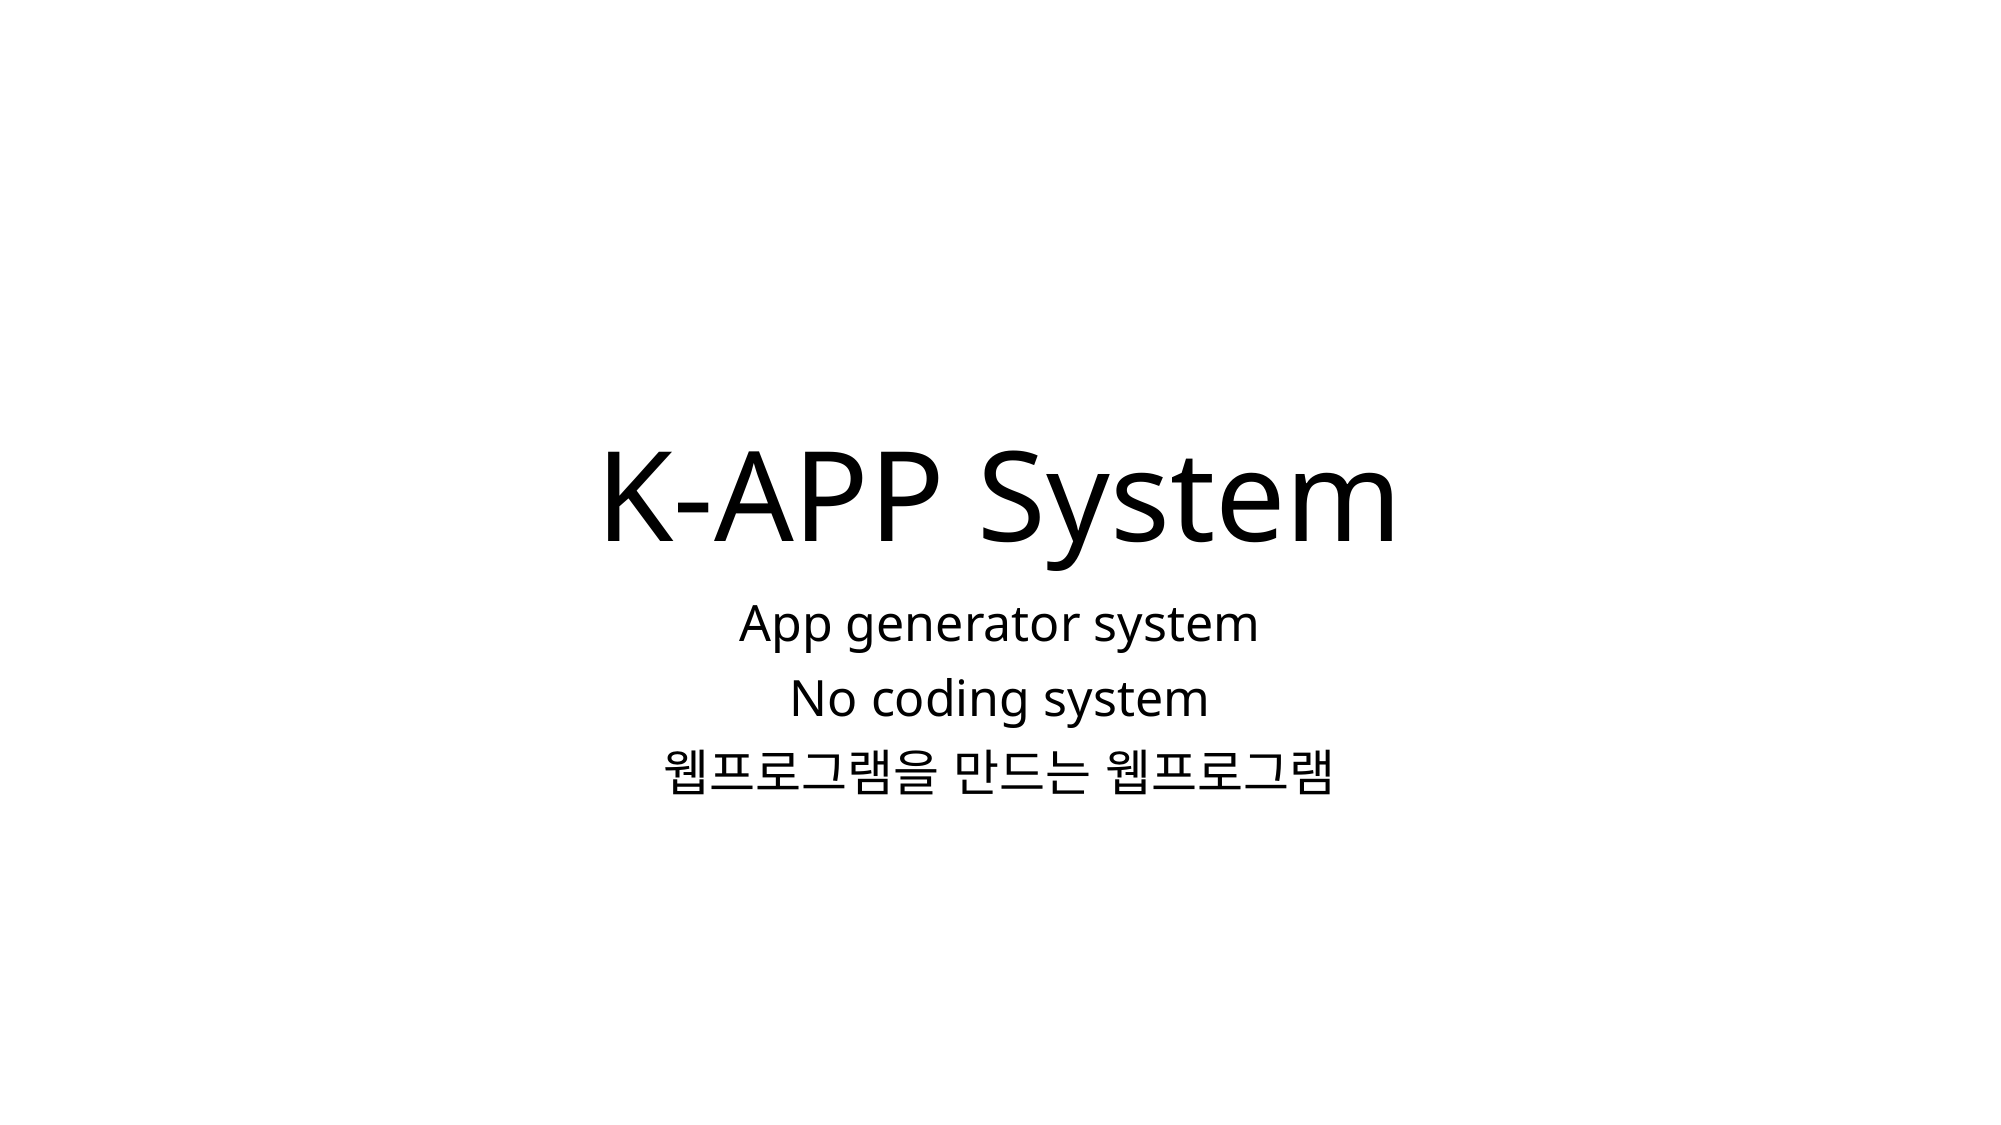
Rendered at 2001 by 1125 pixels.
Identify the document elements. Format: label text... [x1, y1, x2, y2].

subtitle App generator system No coding system 웹프로그램을 만드는 웹프로그램 [249, 590, 1750, 863]
title K-APP System [249, 184, 1750, 576]
